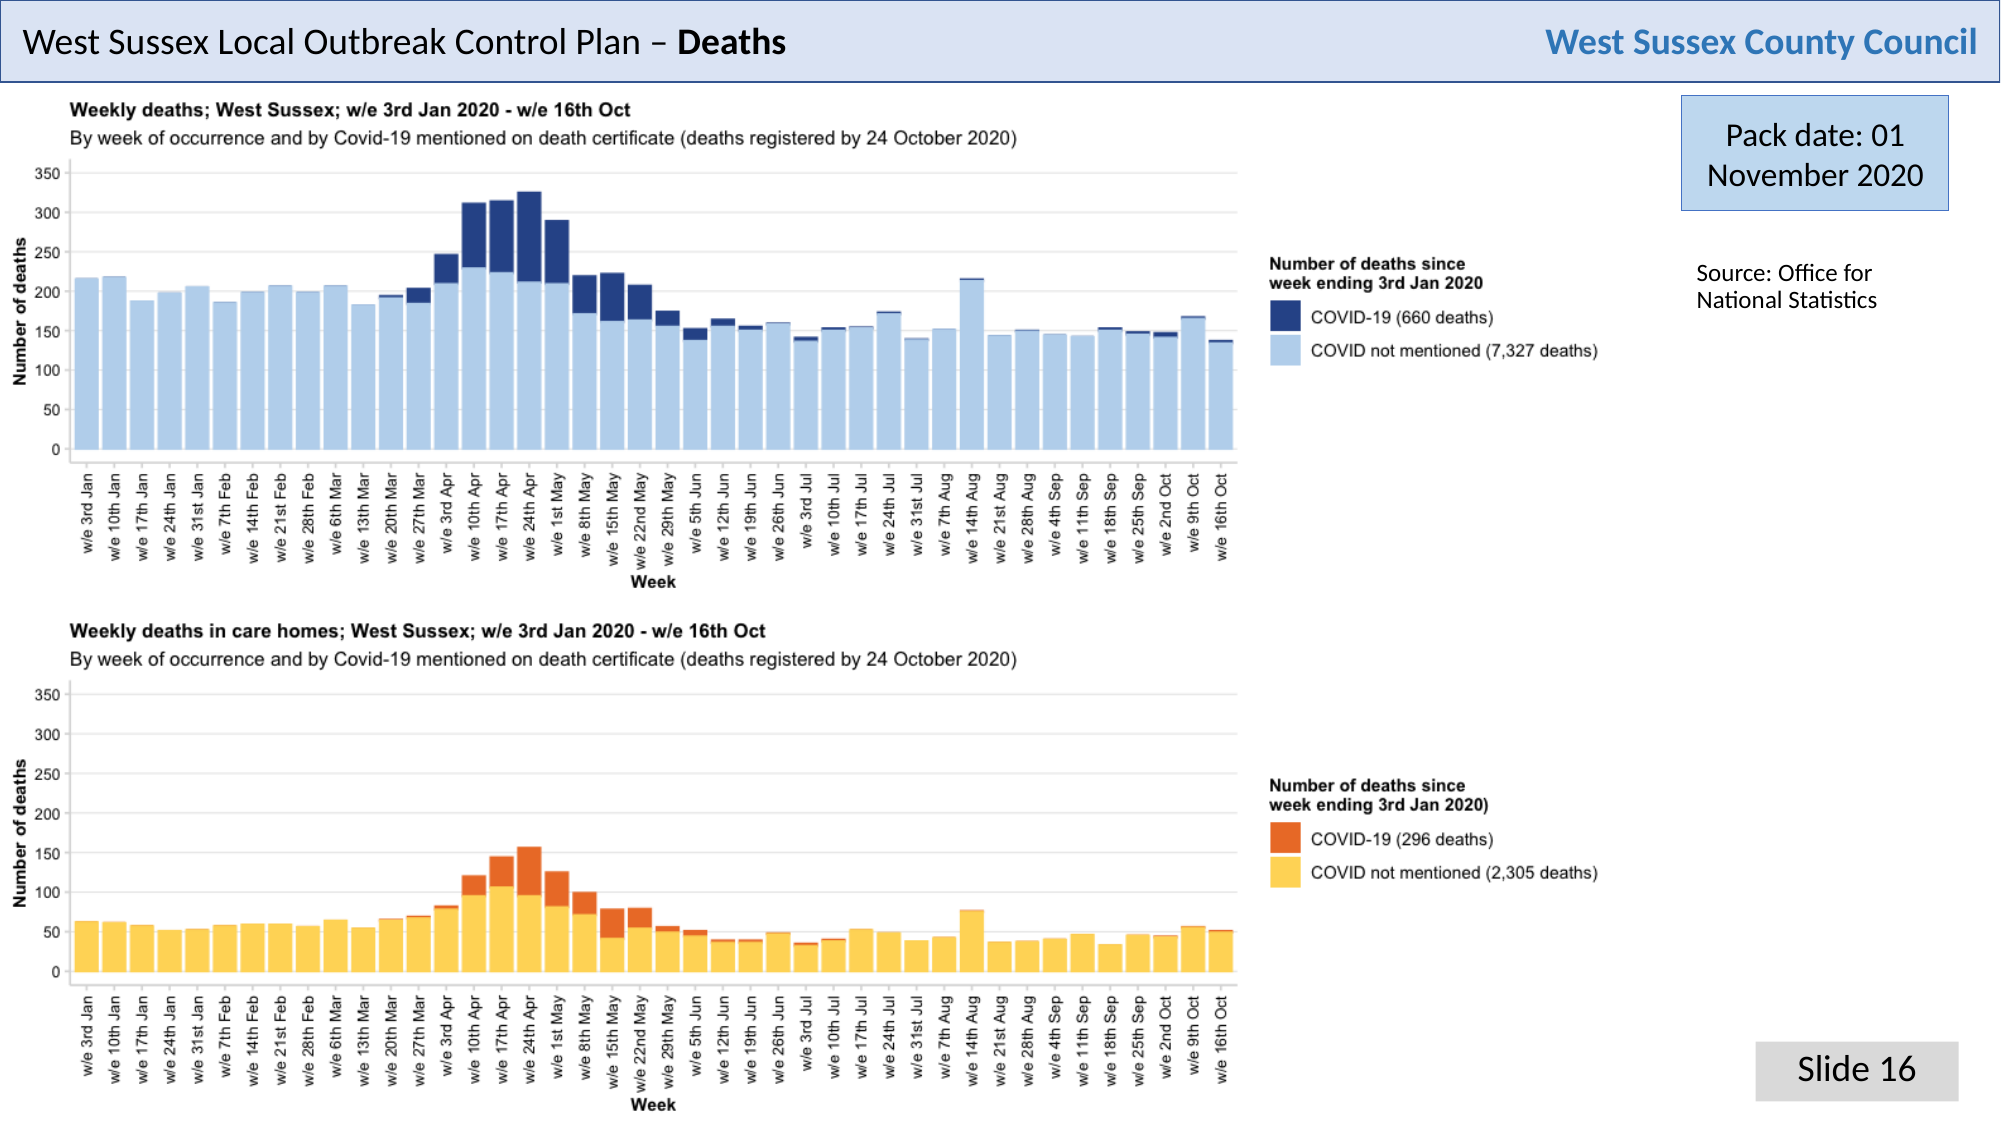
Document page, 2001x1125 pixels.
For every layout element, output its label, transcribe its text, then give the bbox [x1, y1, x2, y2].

list Source: Office for National Statistics [1681, 252, 1959, 289]
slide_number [1681, 95, 1949, 211]
picture [3, 91, 1619, 602]
picture [3, 612, 1619, 1125]
list Slide 16 [1755, 1041, 1959, 1102]
